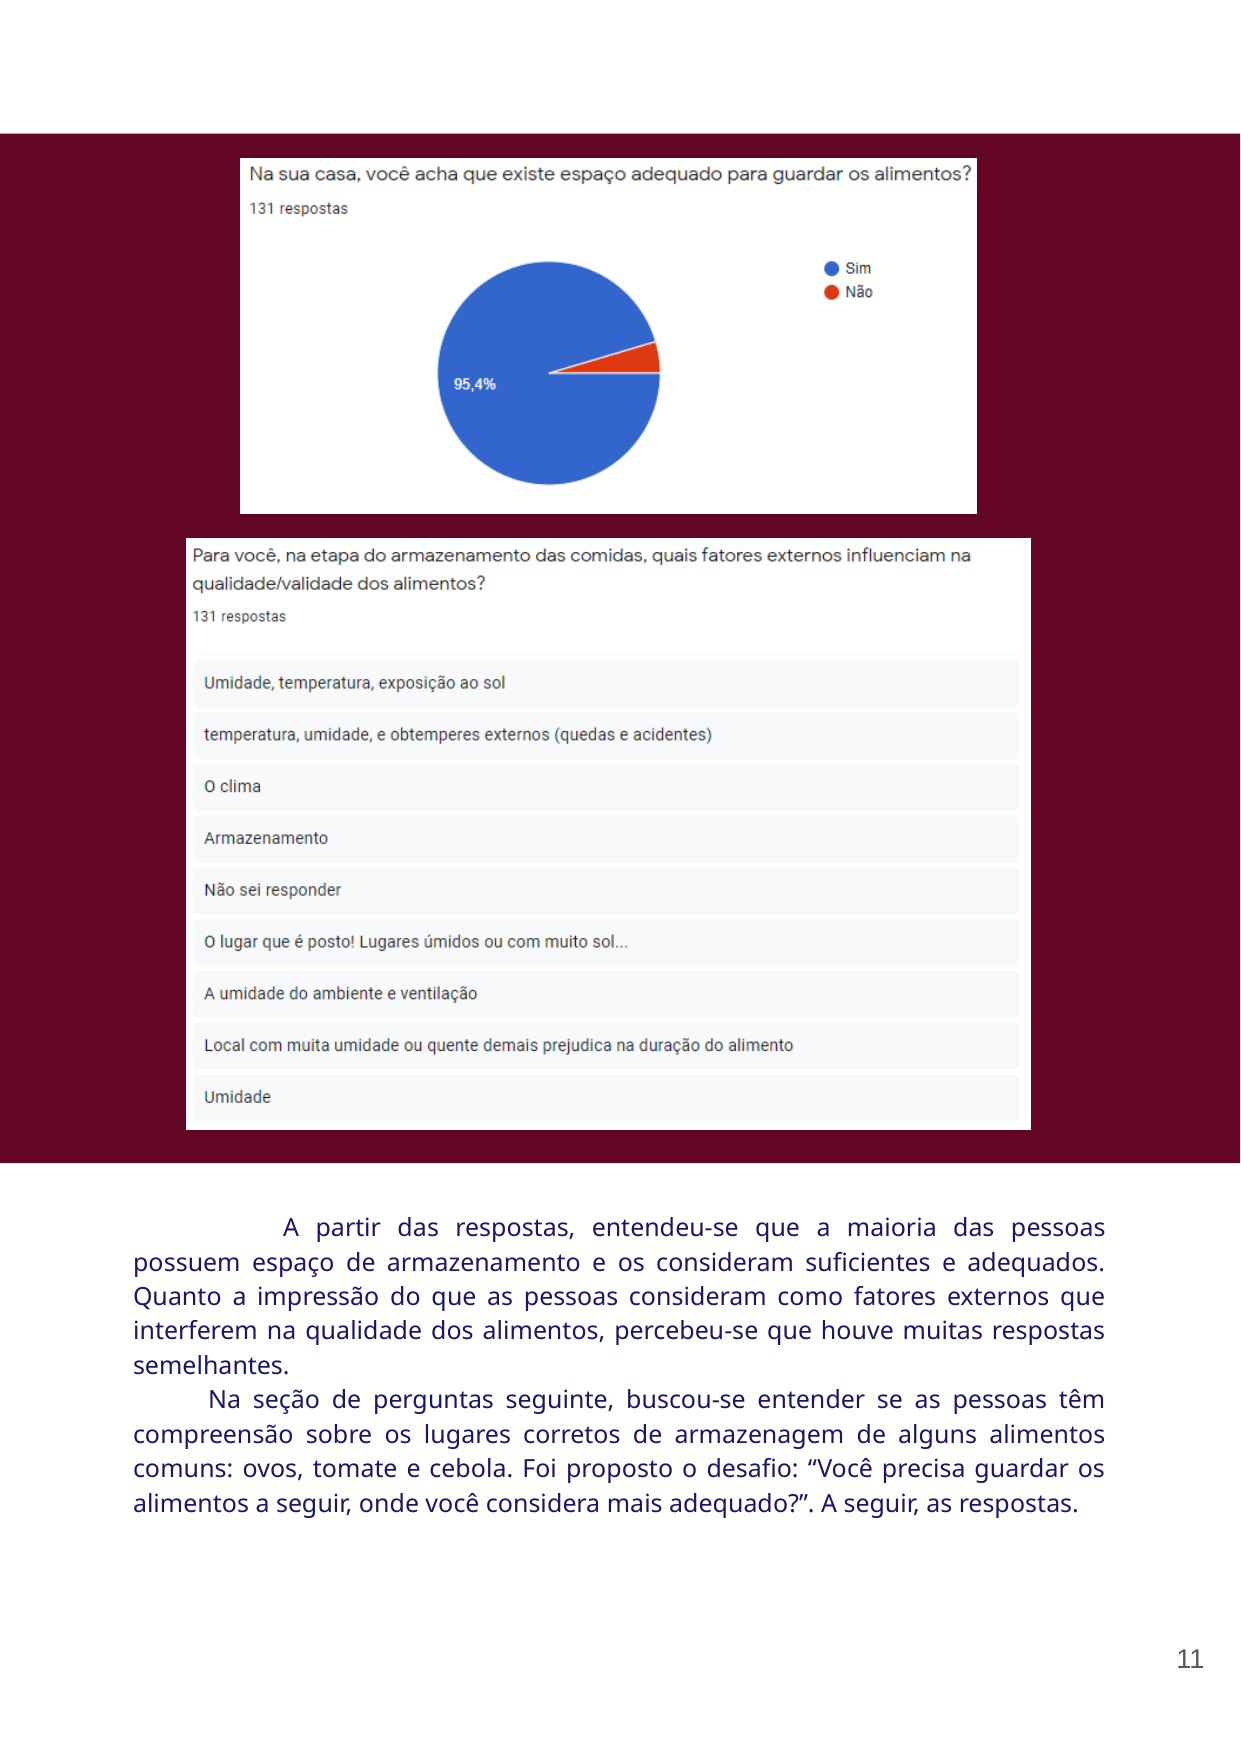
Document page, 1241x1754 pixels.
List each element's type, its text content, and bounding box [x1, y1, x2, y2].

text_box [0, 133, 1241, 1164]
slide_number ‹#› [1149, 1590, 1224, 1725]
text_box A partir das respostas, entendeu-se que a maioria das pessoas possuem espaço de armazenamento e os consideram suficientes e adequados. Quanto a impressão do que as pessoas consideram como fatores externos que interferem na qualidade dos alimentos, percebeu-se que houve muitas respostas semelhantes. Na seção de perguntas seguinte, buscou-se entender se as pessoas têm compreensão sobre os lugares corretos de armazenagem de alguns alimentos comuns: ovos, tomate e cebola. Foi proposto o desafio: “Você precisa guardar os alimentos a seguir, onde você considera mais adequado?”. A seguir, as respostas. [118, 1167, 1122, 1601]
picture [186, 538, 1031, 1130]
picture [240, 158, 977, 514]
